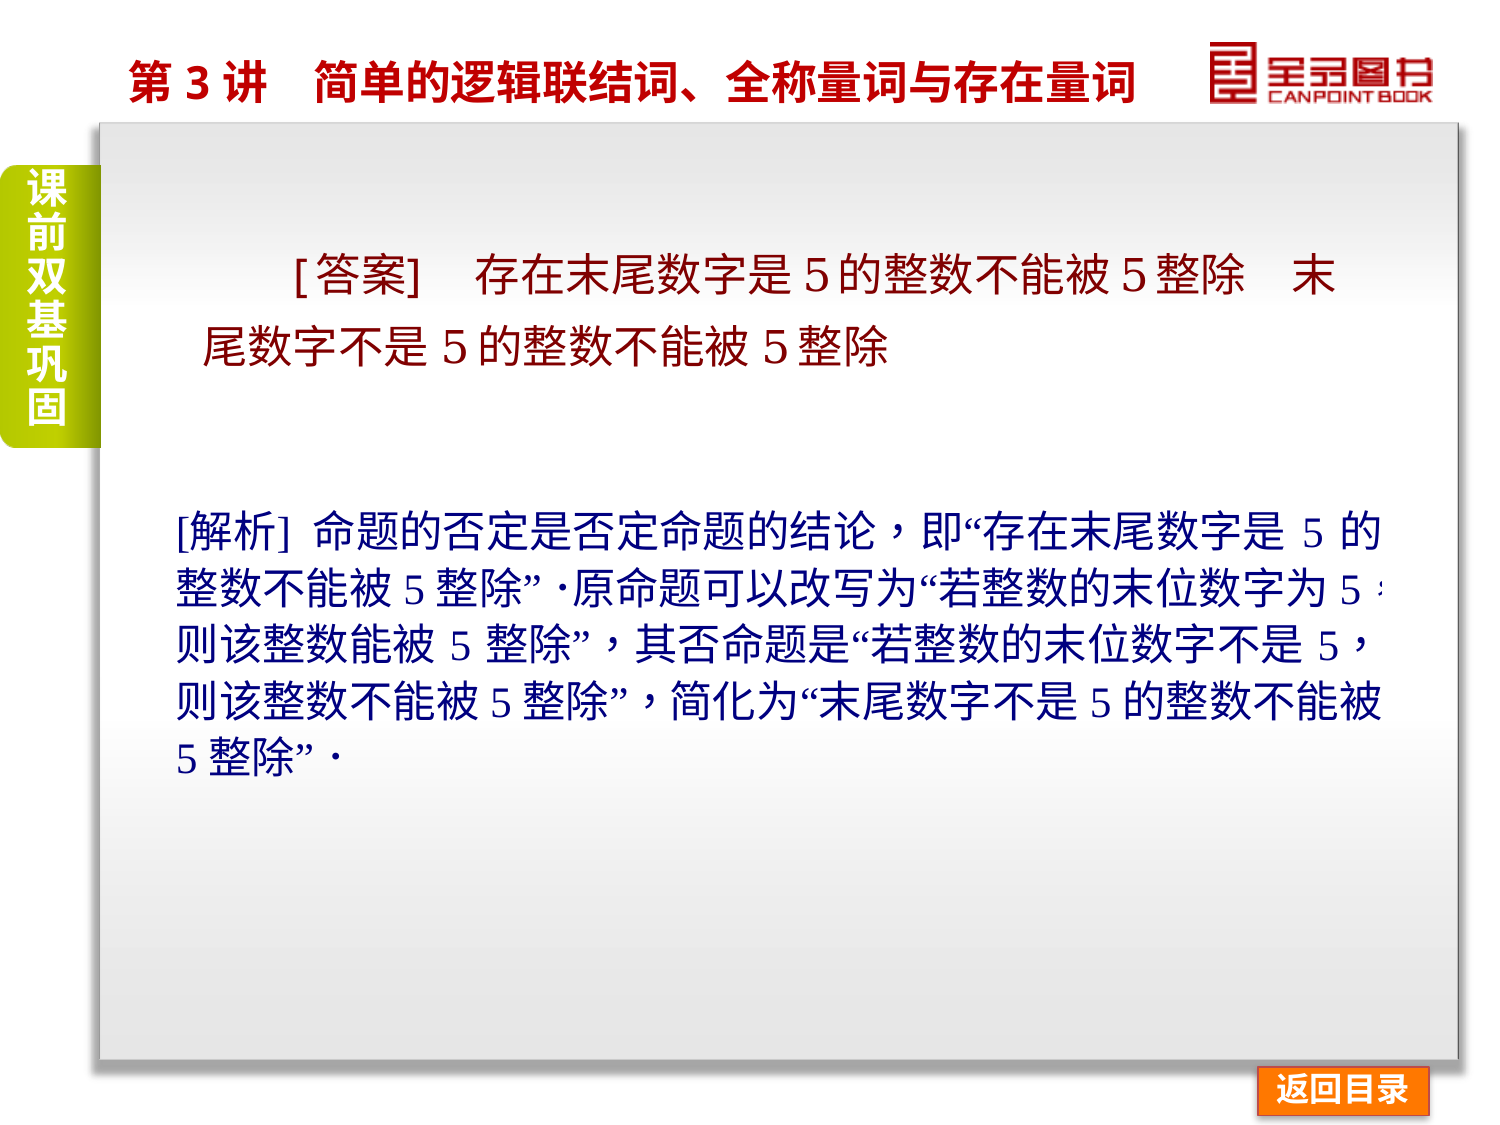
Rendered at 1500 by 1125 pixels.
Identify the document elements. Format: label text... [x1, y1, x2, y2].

picture [1211, 42, 1433, 104]
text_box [0, 160, 101, 450]
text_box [201, 245, 1337, 427]
picture [79, 115, 1477, 1087]
text_box 第3讲 简单的逻辑联结词、全称量词与存在量词 [112, 42, 1211, 121]
text_box 返回目录 [1387, 1066, 1430, 1116]
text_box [175, 503, 1382, 1125]
